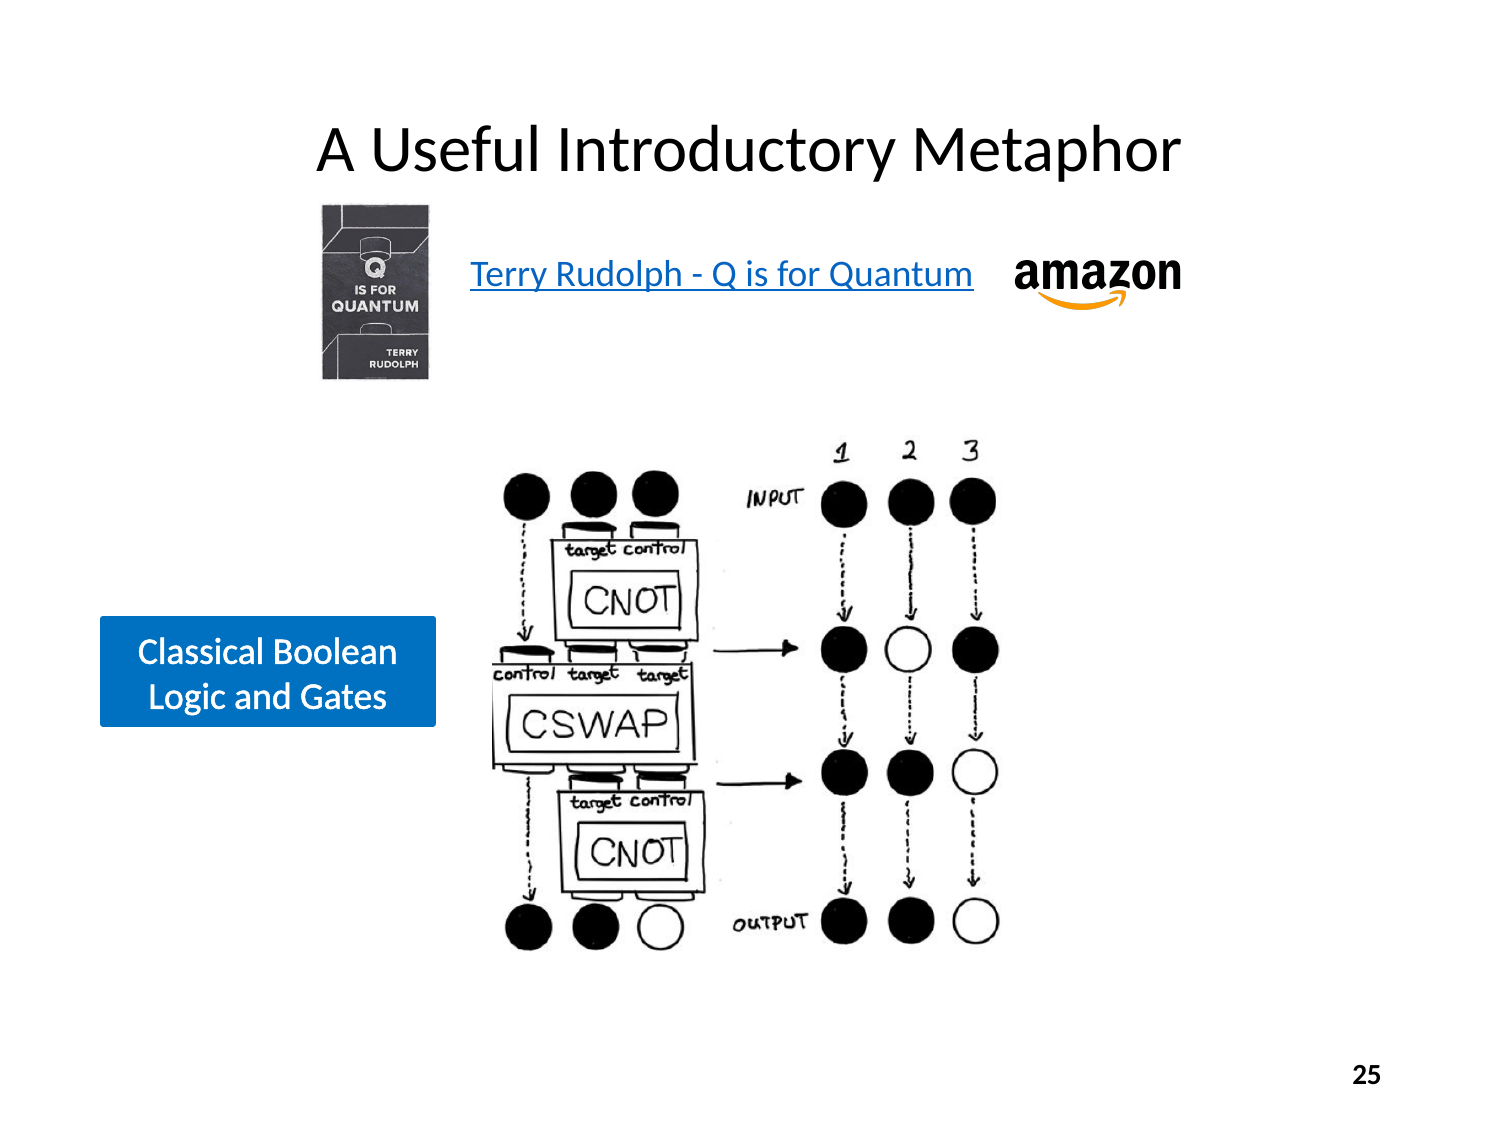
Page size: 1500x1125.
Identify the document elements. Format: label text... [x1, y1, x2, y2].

slide_number 25 [1059, 1042, 1397, 1103]
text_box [319, 200, 1181, 382]
picture [492, 422, 1008, 962]
text_box Classical Boolean Logic and Gates [102, 618, 433, 724]
title A Useful Introductory Metaphor [103, 59, 1397, 241]
